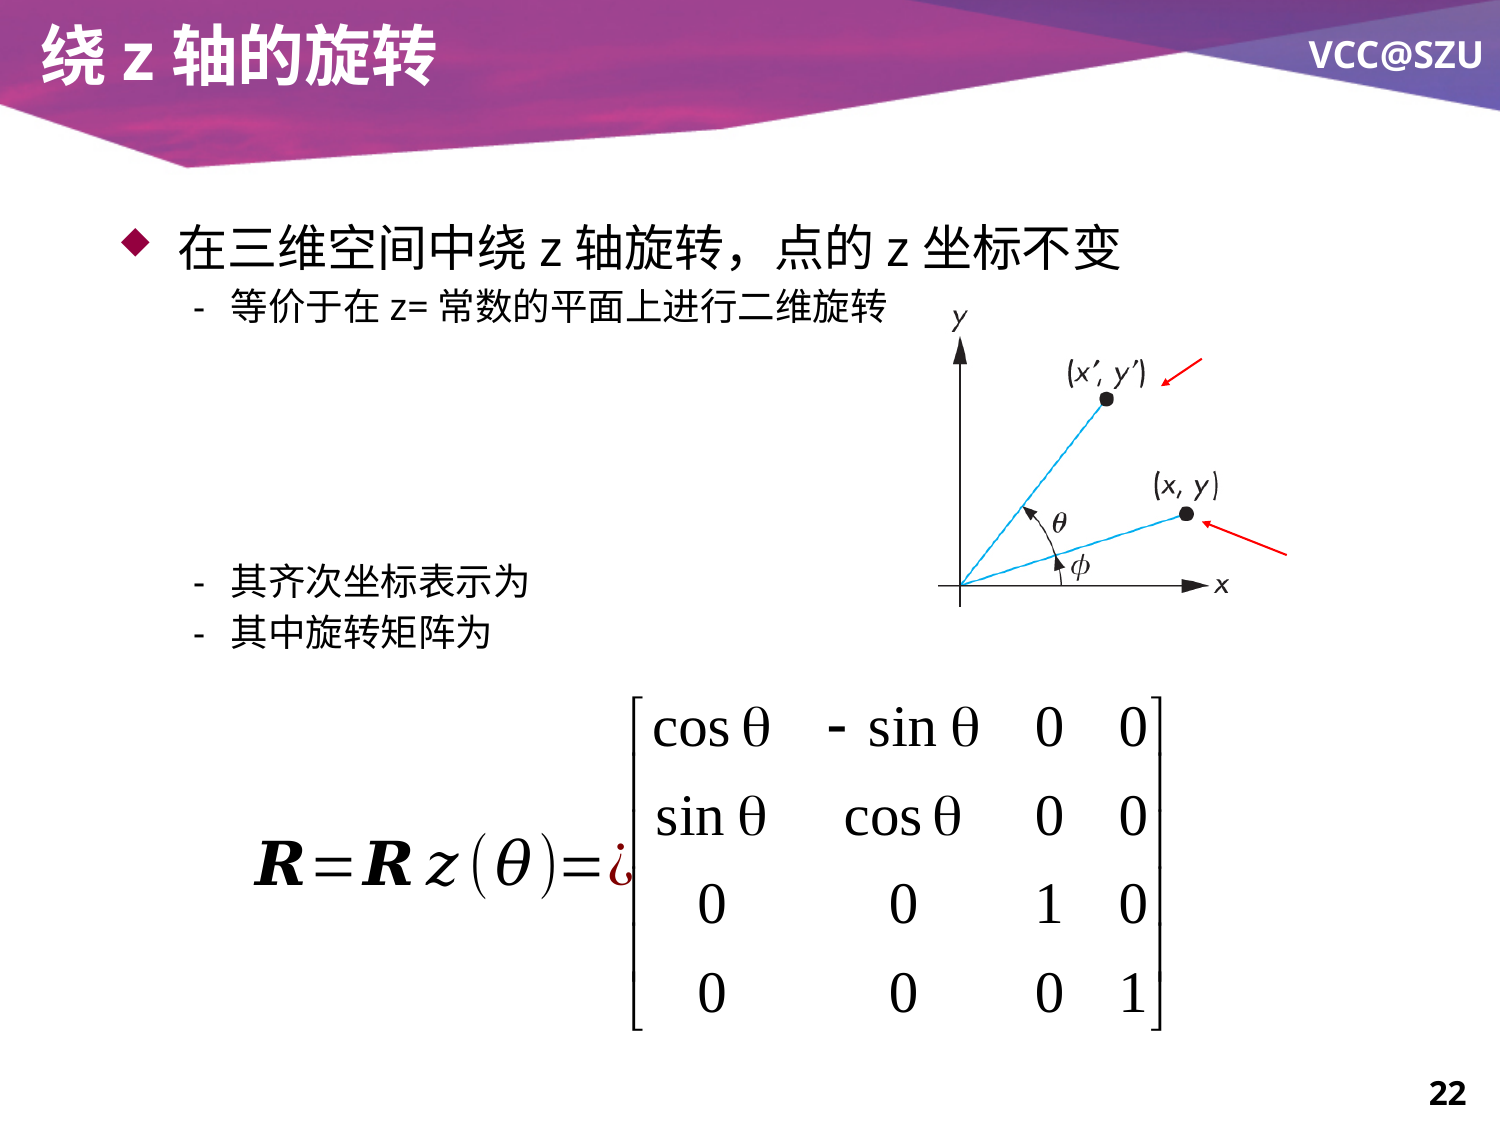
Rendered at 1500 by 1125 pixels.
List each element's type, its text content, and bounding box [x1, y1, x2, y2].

slide_number 22 [1384, 1065, 1500, 1125]
picture [0, 0, 1500, 1125]
title 绕z轴的旋转 [25, 15, 1320, 104]
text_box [619, 686, 1185, 1042]
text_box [938, 278, 1453, 607]
